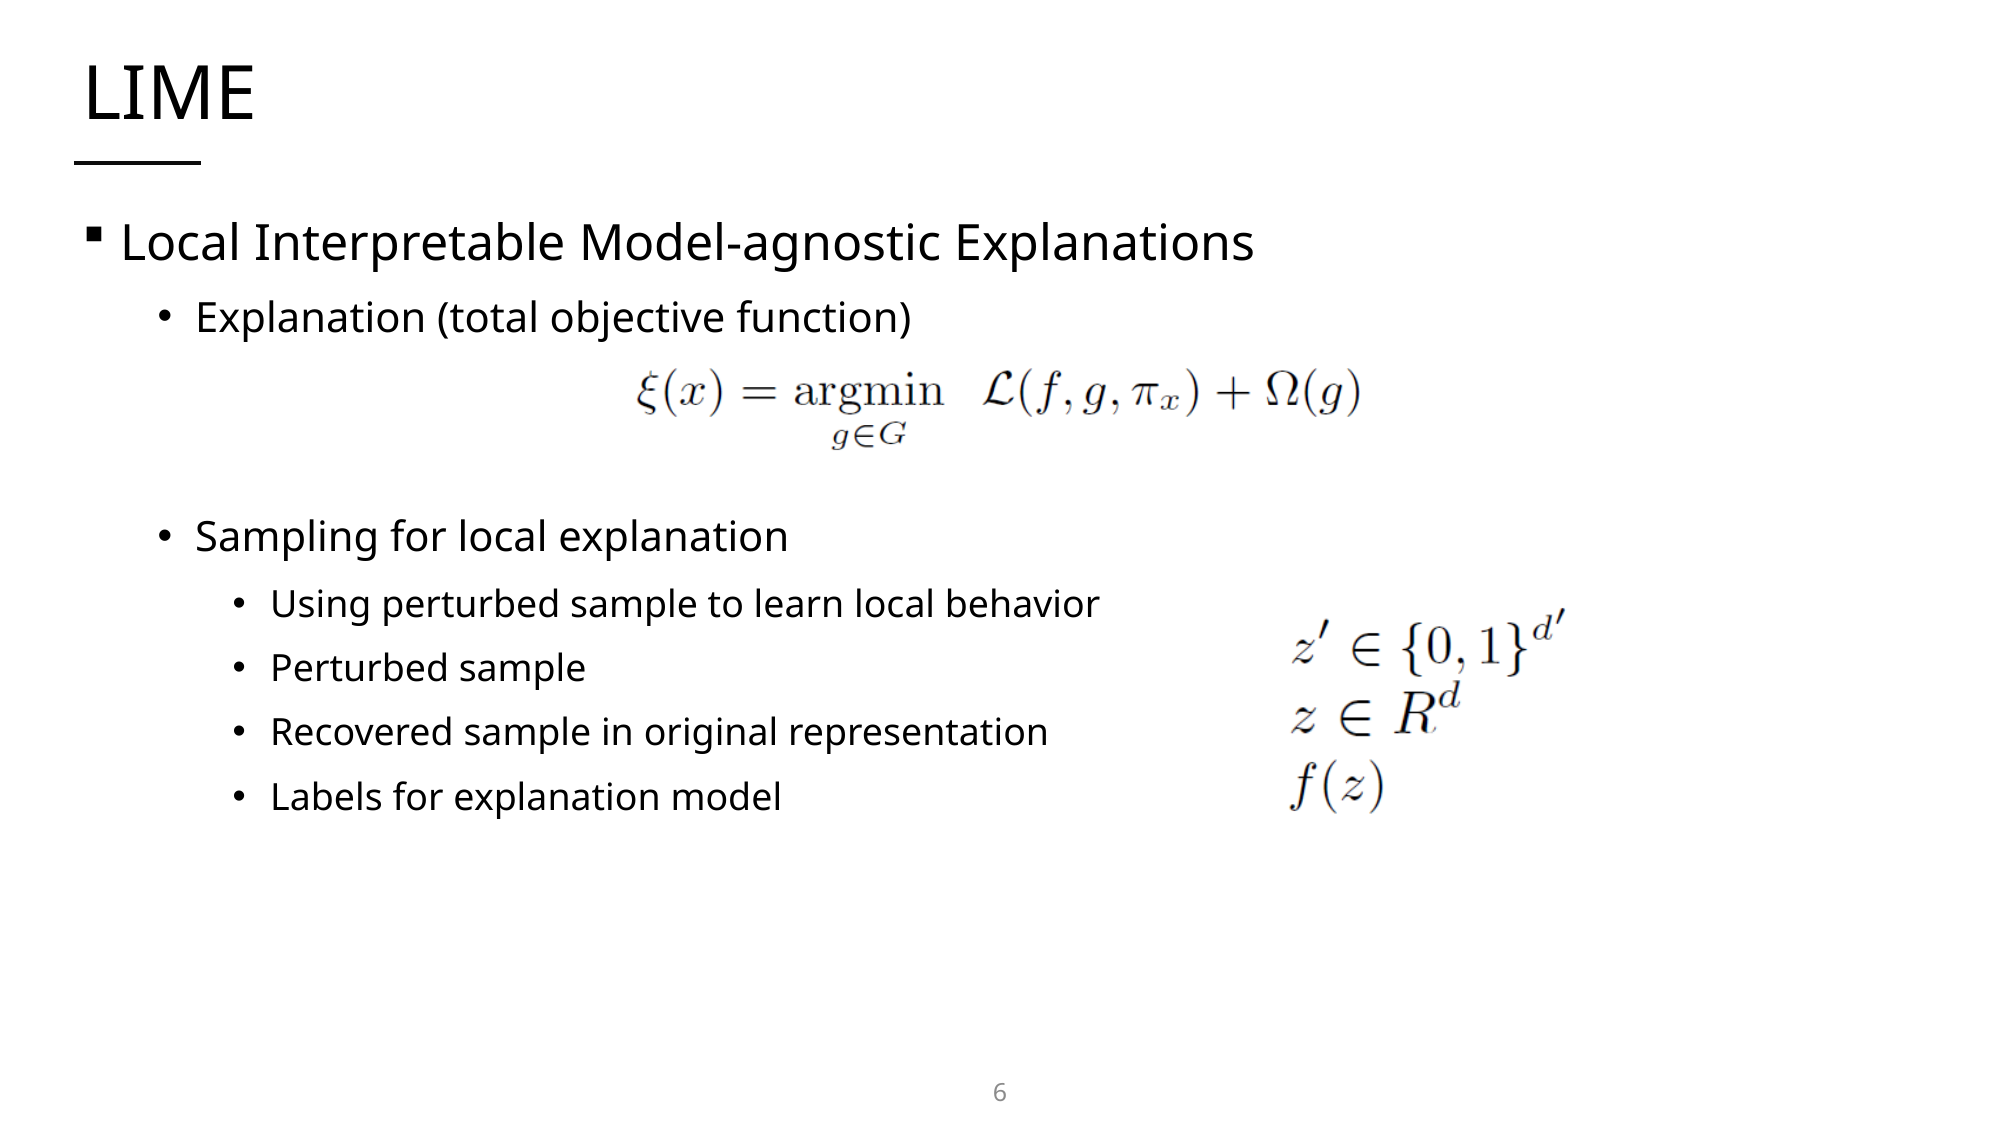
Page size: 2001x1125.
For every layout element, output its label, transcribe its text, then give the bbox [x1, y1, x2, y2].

picture [633, 360, 1367, 456]
picture [1286, 753, 1389, 815]
list Local Interpretable Model-agnostic Explanations Explanation (total objective function) Sampling for local explanation Using perturbed sample to learn local behavior Perturbed sample Recovered sample in original representation Labels for explanation model [67, 190, 1933, 1052]
picture [1286, 603, 1570, 678]
title LIME [67, 14, 1933, 175]
slide_number 6 [774, 1063, 1225, 1124]
picture [1286, 679, 1464, 742]
